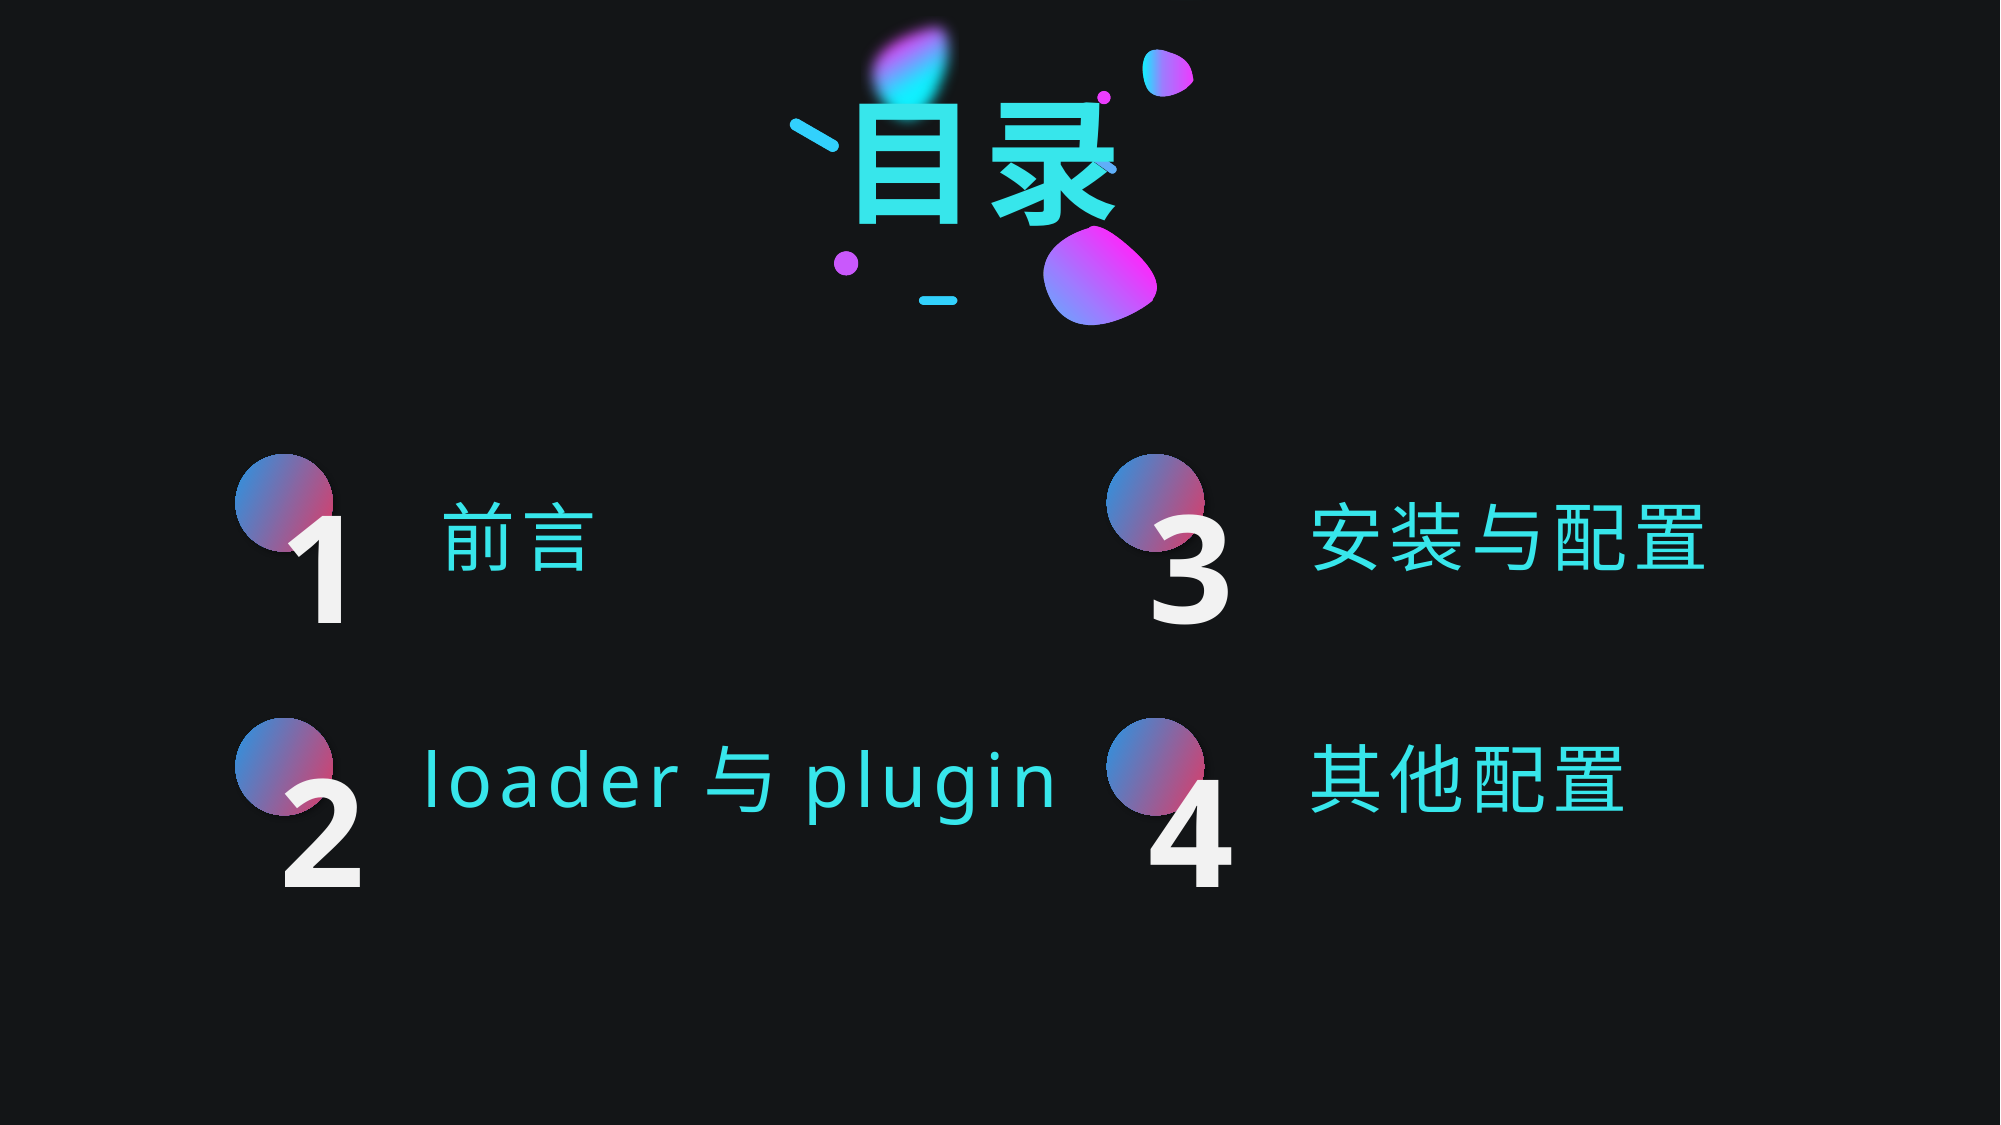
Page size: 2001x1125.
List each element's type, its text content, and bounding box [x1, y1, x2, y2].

text_box 安装与配置 [1294, 483, 1724, 589]
text_box 其他配置 [1294, 724, 1643, 830]
text_box loader与plugin [407, 724, 1073, 830]
text_box 2 [265, 693, 381, 925]
text_box 4 [1134, 693, 1250, 925]
text_box [1106, 459, 1134, 547]
text_box [235, 458, 265, 548]
text_box [235, 722, 265, 812]
picture [773, 0, 1274, 338]
text_box 1 [265, 430, 381, 661]
text_box [1106, 723, 1134, 811]
text_box 3 [1134, 430, 1250, 661]
text_box 前言 [425, 483, 612, 589]
